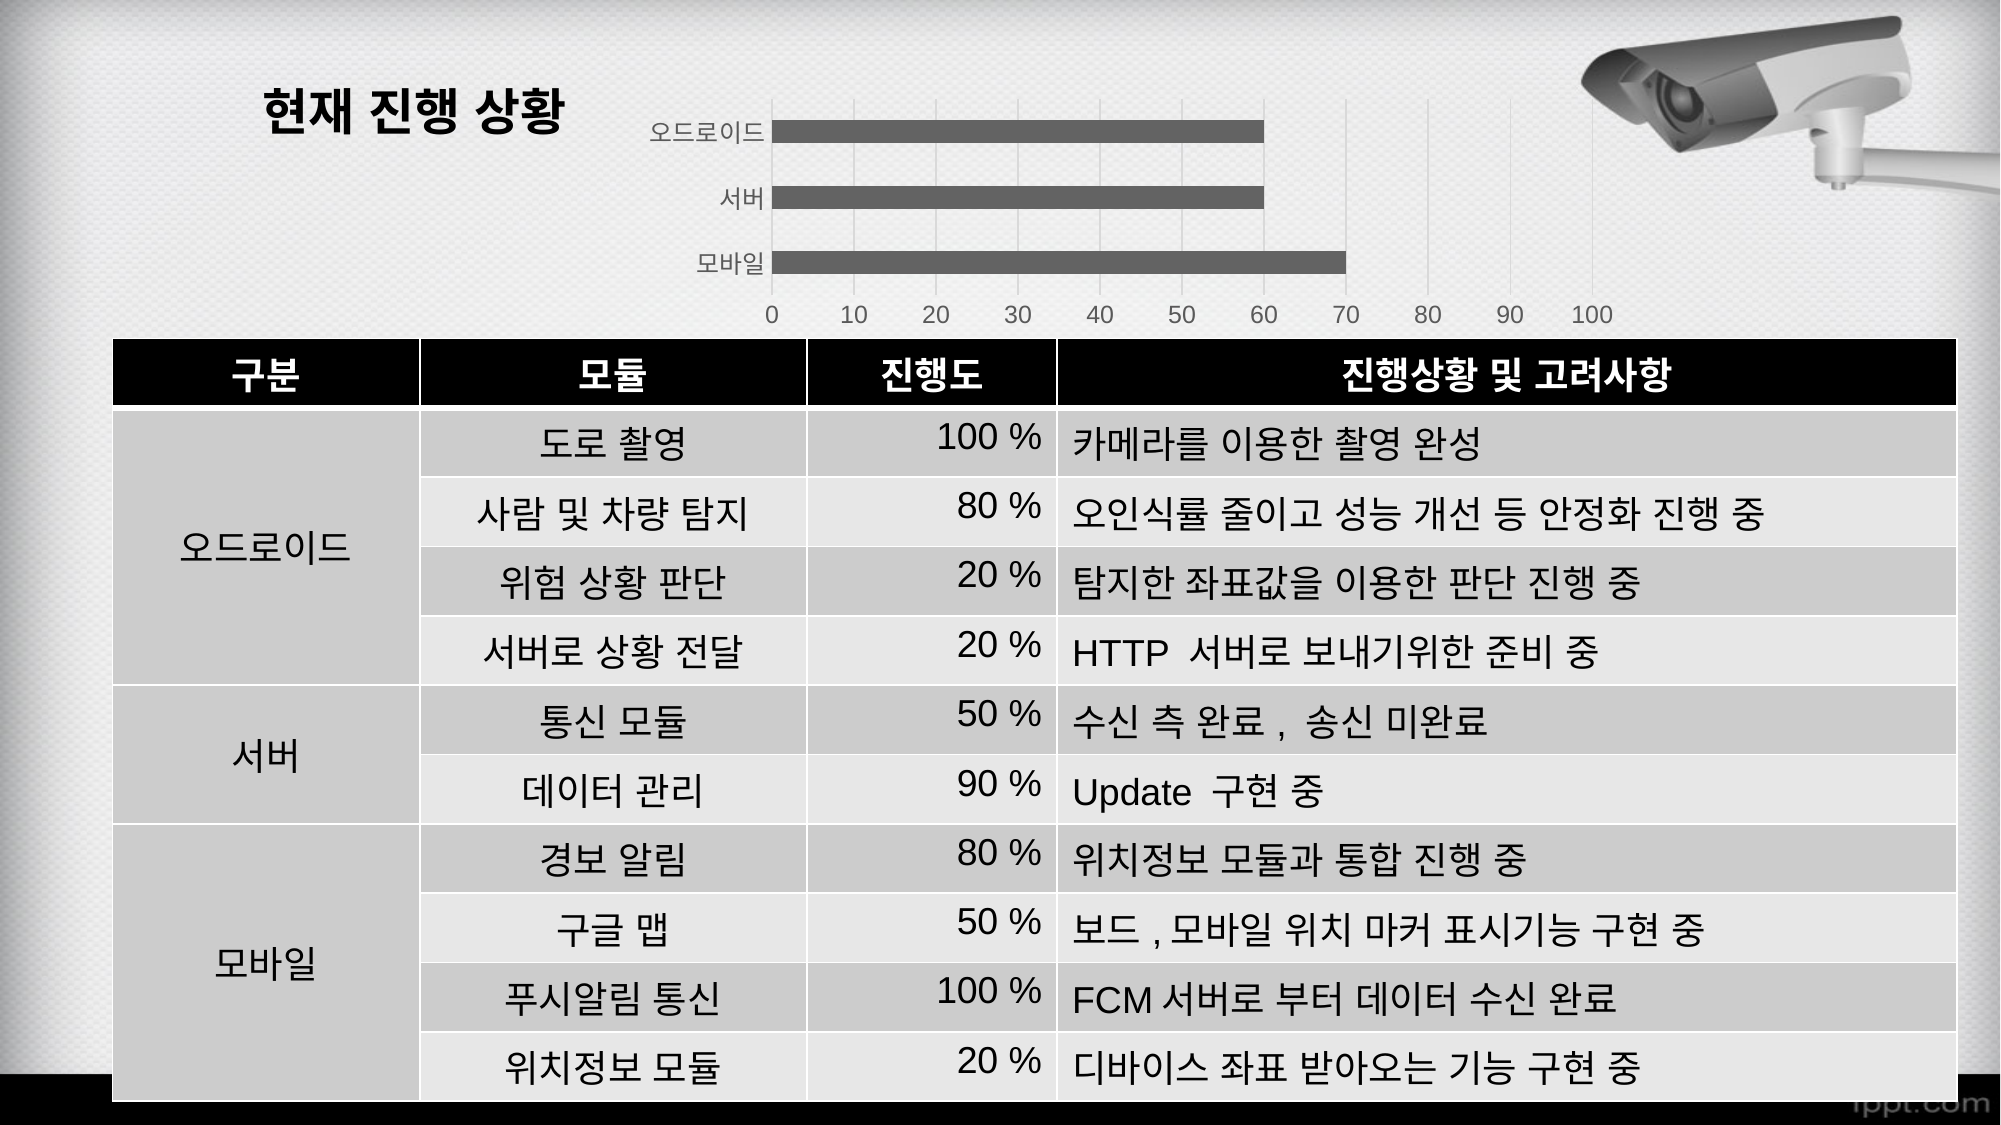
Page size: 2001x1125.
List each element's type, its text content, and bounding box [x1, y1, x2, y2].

table_cell 오드로이드 [113, 411, 419, 684]
table_header 모듈 [421, 339, 806, 405]
table_cell 디바이스 좌표 받아오는 기능 구현 중 [1058, 1033, 1956, 1100]
table_cell 50 % [808, 686, 1056, 754]
table_cell 구글 맵 [421, 894, 806, 962]
table_cell 사람 및 차량 탐지 [421, 478, 806, 546]
table_cell 위치정보 모듈과 통합 진행 중 [1058, 825, 1956, 892]
table_cell 카메라를 이용한 촬영 완성 [1058, 411, 1956, 476]
table_cell 90 % [808, 755, 1056, 823]
table_header 진행상황 및 고려사항 [1058, 339, 1956, 405]
table_cell 탐지한 좌표값을 이용한 판단 진행 중 [1058, 547, 1956, 615]
table_cell 서버로 상황 전달 [421, 617, 806, 684]
table_cell 80 % [808, 825, 1056, 892]
table_header 구분 [113, 339, 419, 405]
table_cell 통신 모듈 [421, 686, 806, 754]
table_cell 오인식률 줄이고 성능 개선 등 안정화 진행 중 [1058, 478, 1956, 546]
table_cell 100 % [808, 411, 1056, 476]
table_cell 데이터 관리 [421, 755, 806, 823]
table_cell 경보 알림 [421, 825, 806, 892]
table_cell 도로 촬영 [421, 411, 806, 476]
picture [0, 0, 2001, 1125]
table_cell 80 % [808, 478, 1056, 546]
text_box 현재 진행 상황 [248, 73, 807, 148]
table_cell 50 % [808, 894, 1056, 962]
table_cell 푸시알림 통신 [421, 963, 806, 1031]
table_cell 위치정보 모듈 [421, 1033, 806, 1100]
table_cell 보드,모바일 위치 마커 표시기능 구현 중 [1058, 894, 1956, 962]
table_header 진행도 [808, 351, 1056, 405]
table_cell 20 % [808, 547, 1056, 615]
table_cell FCM서버로 부터 데이터 수신 완료 [1058, 963, 1956, 1031]
table_cell Update 구현 중 [1058, 755, 1956, 823]
table_cell 100 % [808, 963, 1056, 1031]
table_cell 위험 상황 판단 [421, 547, 806, 615]
table_cell 서버 [113, 686, 419, 823]
chart [612, 85, 1630, 351]
table_cell 20 % [808, 1033, 1056, 1100]
table_cell 수신 측 완료, 송신 미완료 [1058, 686, 1956, 754]
table_cell HTTP 서버로 보내기위한 준비 중 [1058, 617, 1956, 684]
table_cell 모바일 [113, 825, 419, 1100]
table_cell 20 % [808, 617, 1056, 684]
